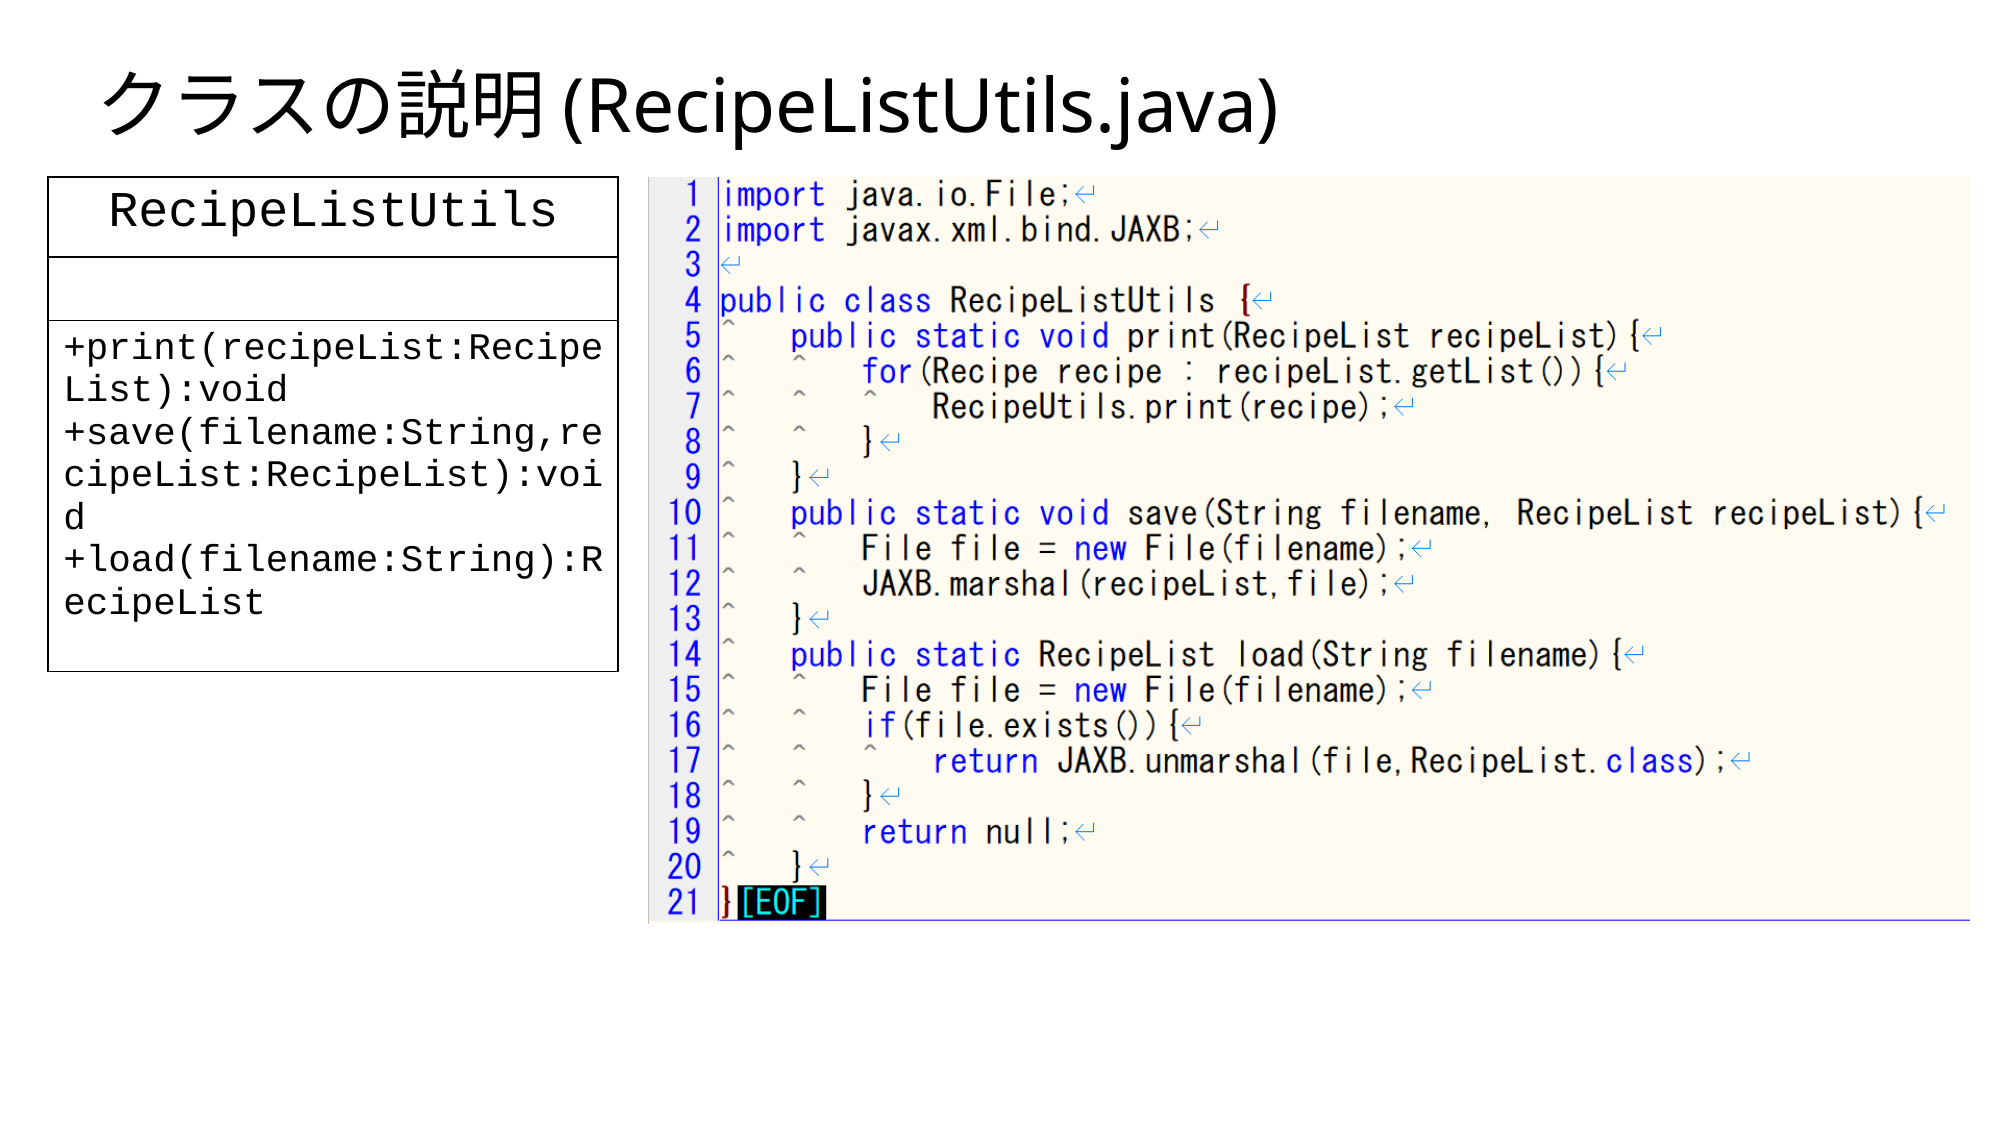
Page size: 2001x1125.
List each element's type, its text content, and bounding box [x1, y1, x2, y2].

picture [648, 176, 1970, 924]
table_cell [49, 258, 617, 320]
text_box クラスの説明(RecipeListUtils.java) [81, 49, 1339, 155]
table_header RecipeListUtils [49, 178, 617, 256]
table_cell +print(recipeList:RecipeList):void +save(filename:String,recipeList:RecipeList):void +load(filename:String):RecipeList [49, 321, 617, 671]
